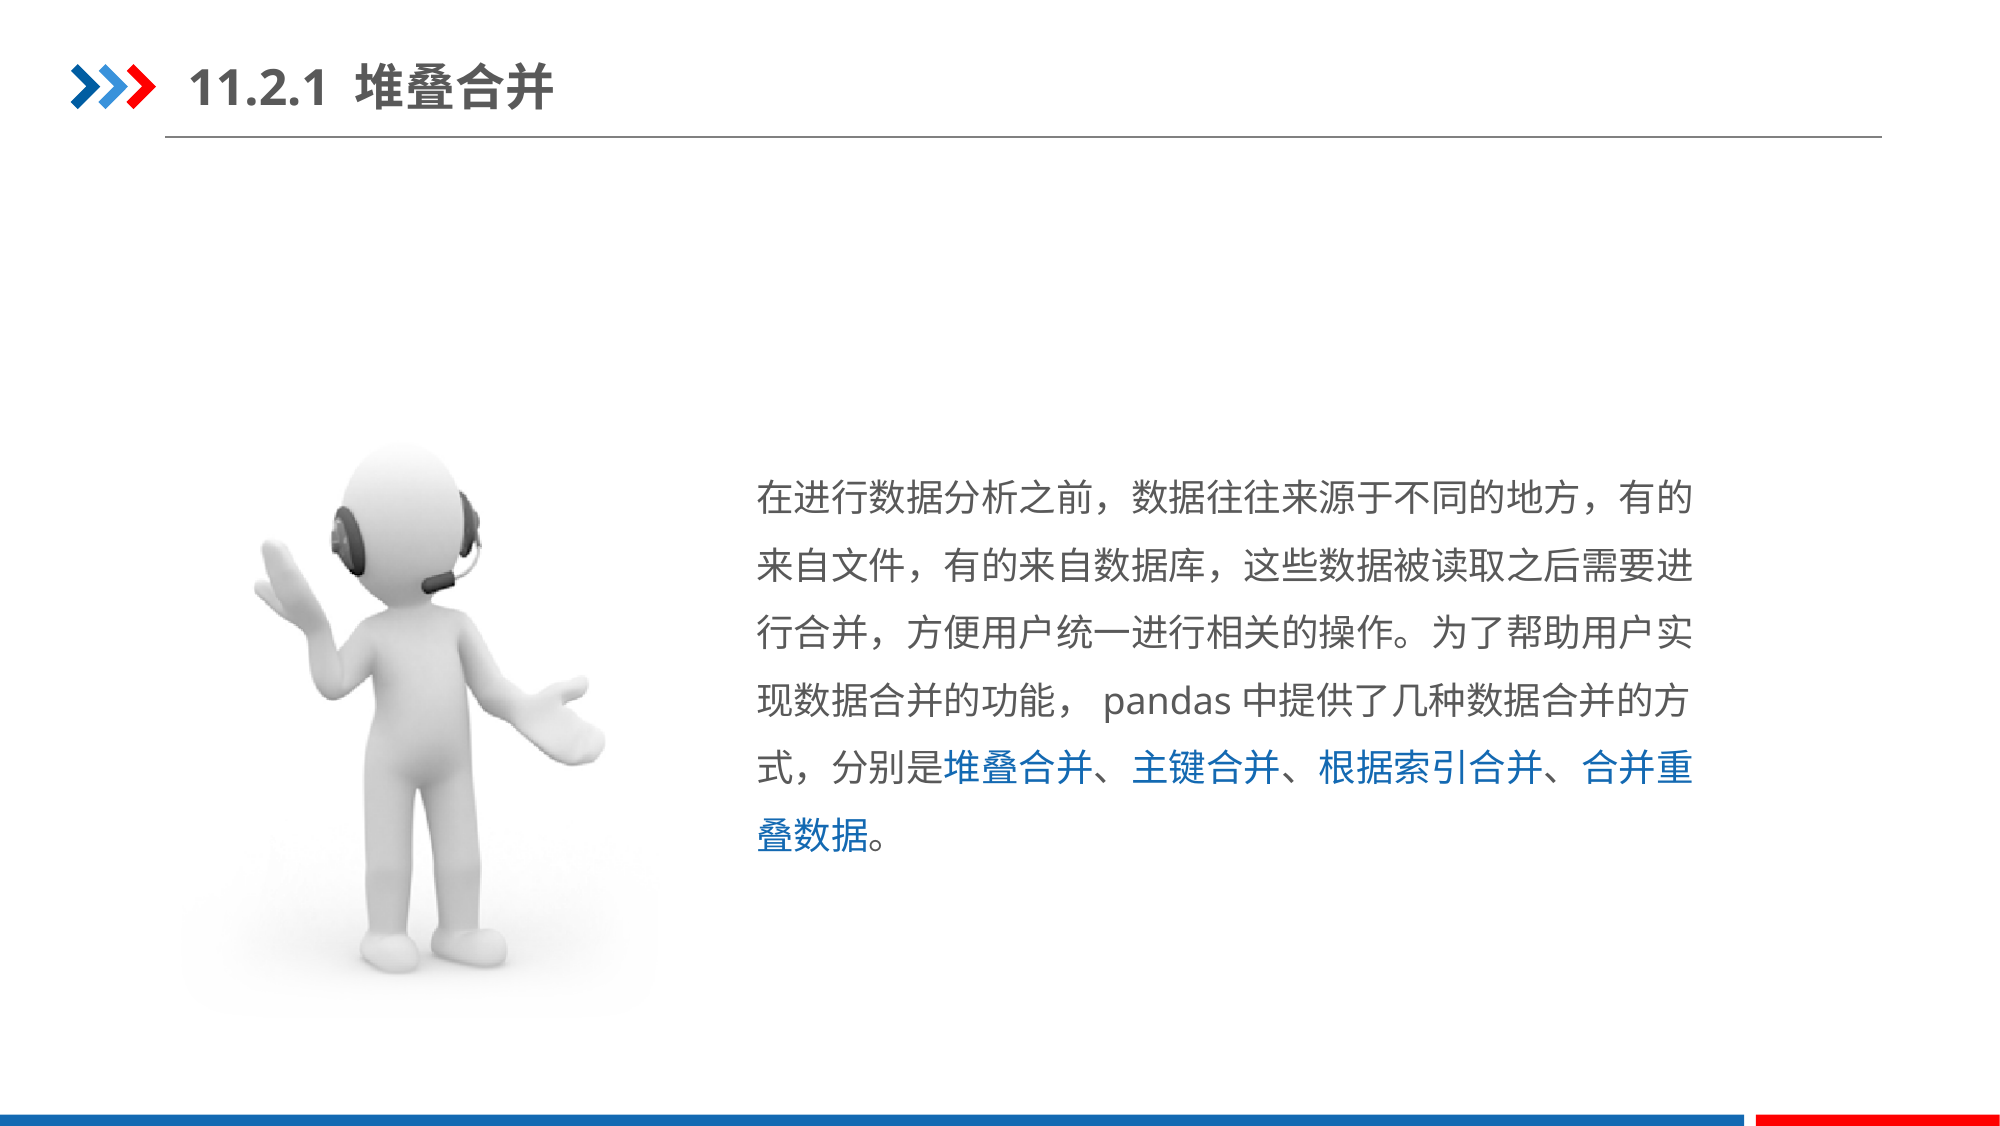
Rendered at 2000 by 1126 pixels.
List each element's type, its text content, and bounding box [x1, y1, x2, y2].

picture [96, 216, 739, 1059]
text_box 11.2.1 堆叠合并 [187, 43, 870, 127]
text_box 在进行数据分析之前，数据往往来源于不同的地方，有的来自文件，有的来自数据库，这些数据被读取之后需要进行合并，方便用户统一进行相关的操作。为了帮助用户实现数据合并的功能，pandas中提供了几种数据合并的方式，分别是堆叠合并、主键合并、根据索引合并、合并重叠数据。 [743, 444, 1709, 865]
